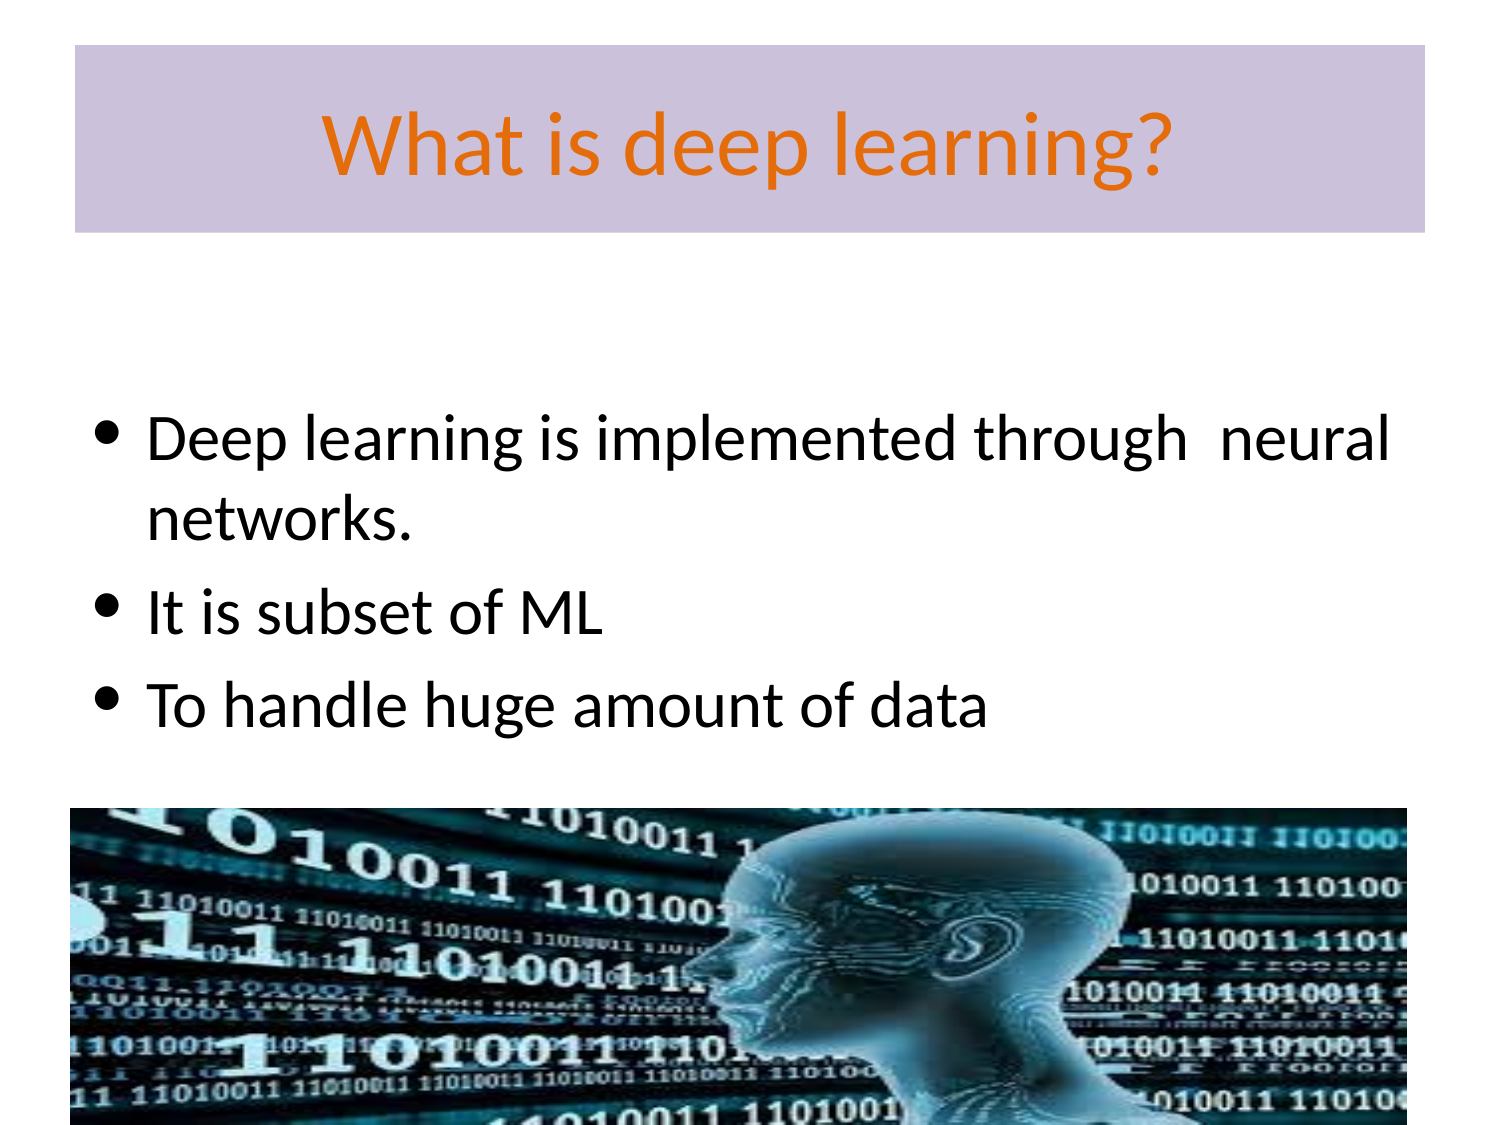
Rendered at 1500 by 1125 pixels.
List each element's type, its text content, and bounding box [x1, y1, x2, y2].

picture [419, 1121, 432, 1125]
list Deep learning is implemented through neural networks. It is subset of ML To handle huge amount of data [75, 386, 1425, 1005]
title What is deep learning? [75, 45, 1425, 233]
picture [70, 808, 1407, 1125]
